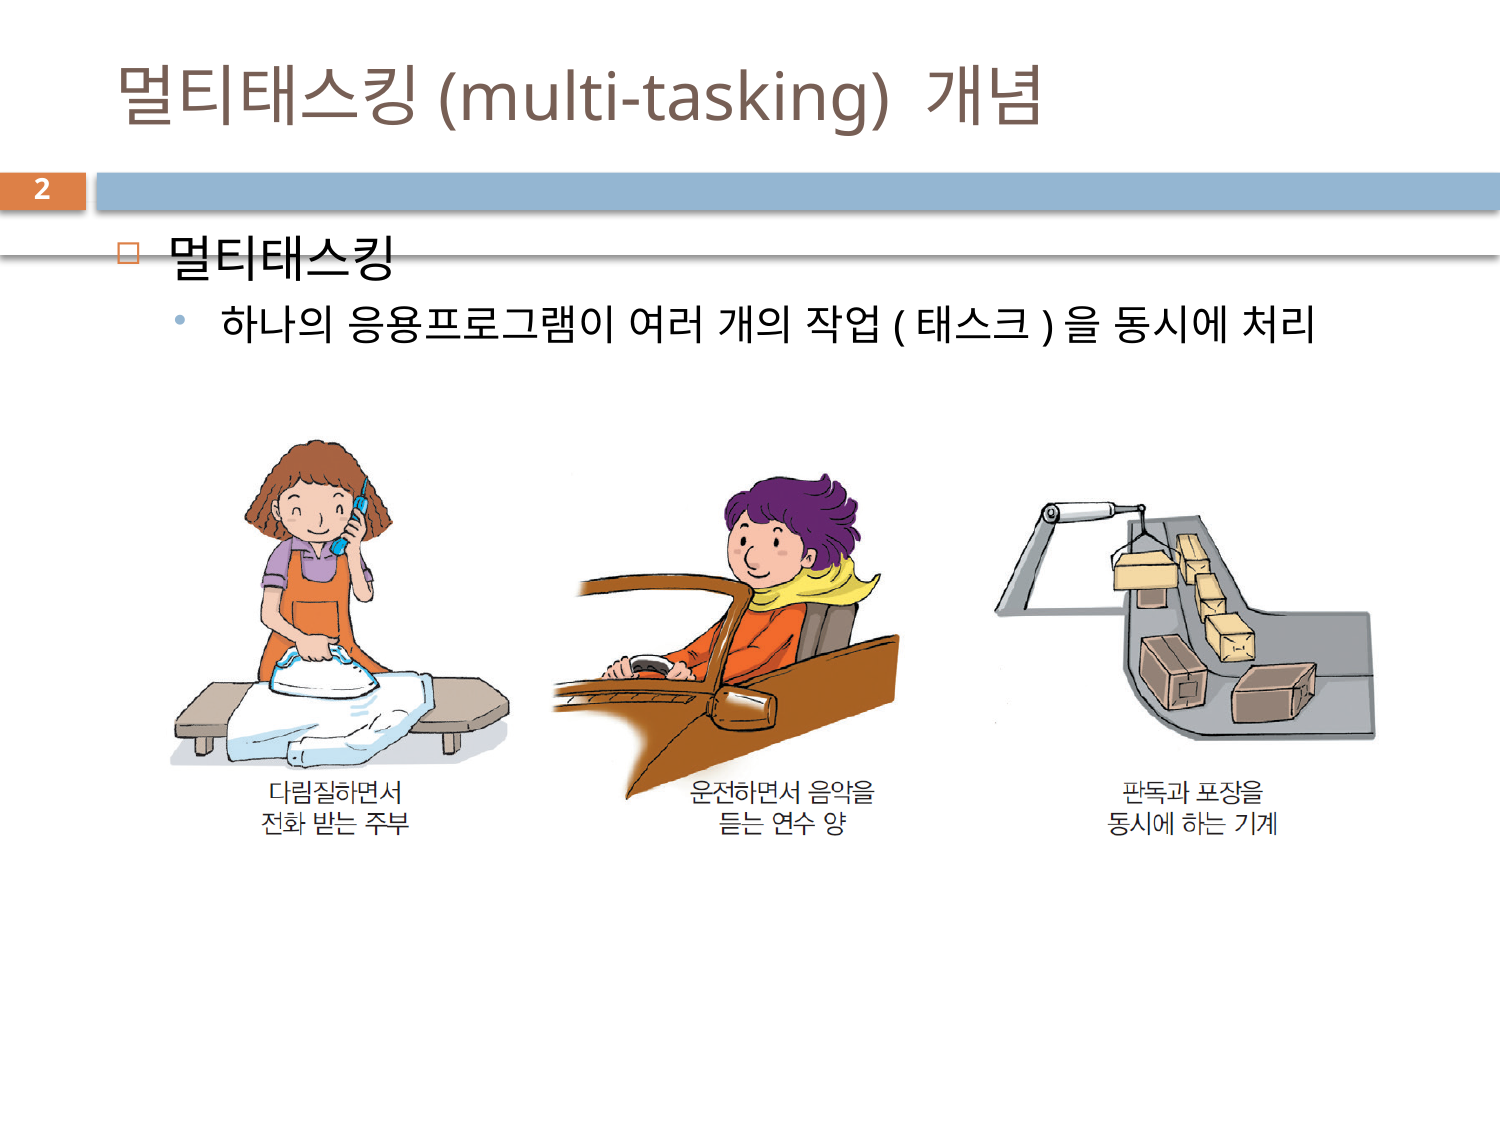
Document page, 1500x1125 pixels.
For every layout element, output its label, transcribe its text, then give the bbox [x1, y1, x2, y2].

slide_number 2 [0, 170, 87, 211]
title 멀티태스킹(multi-tasking) 개념 [100, 37, 1438, 149]
picture [147, 420, 1381, 859]
list 멀티태스킹 하나의 응용프로그램이 여러 개의 작업(태스크)을 동시에 처리 [100, 219, 1438, 1047]
